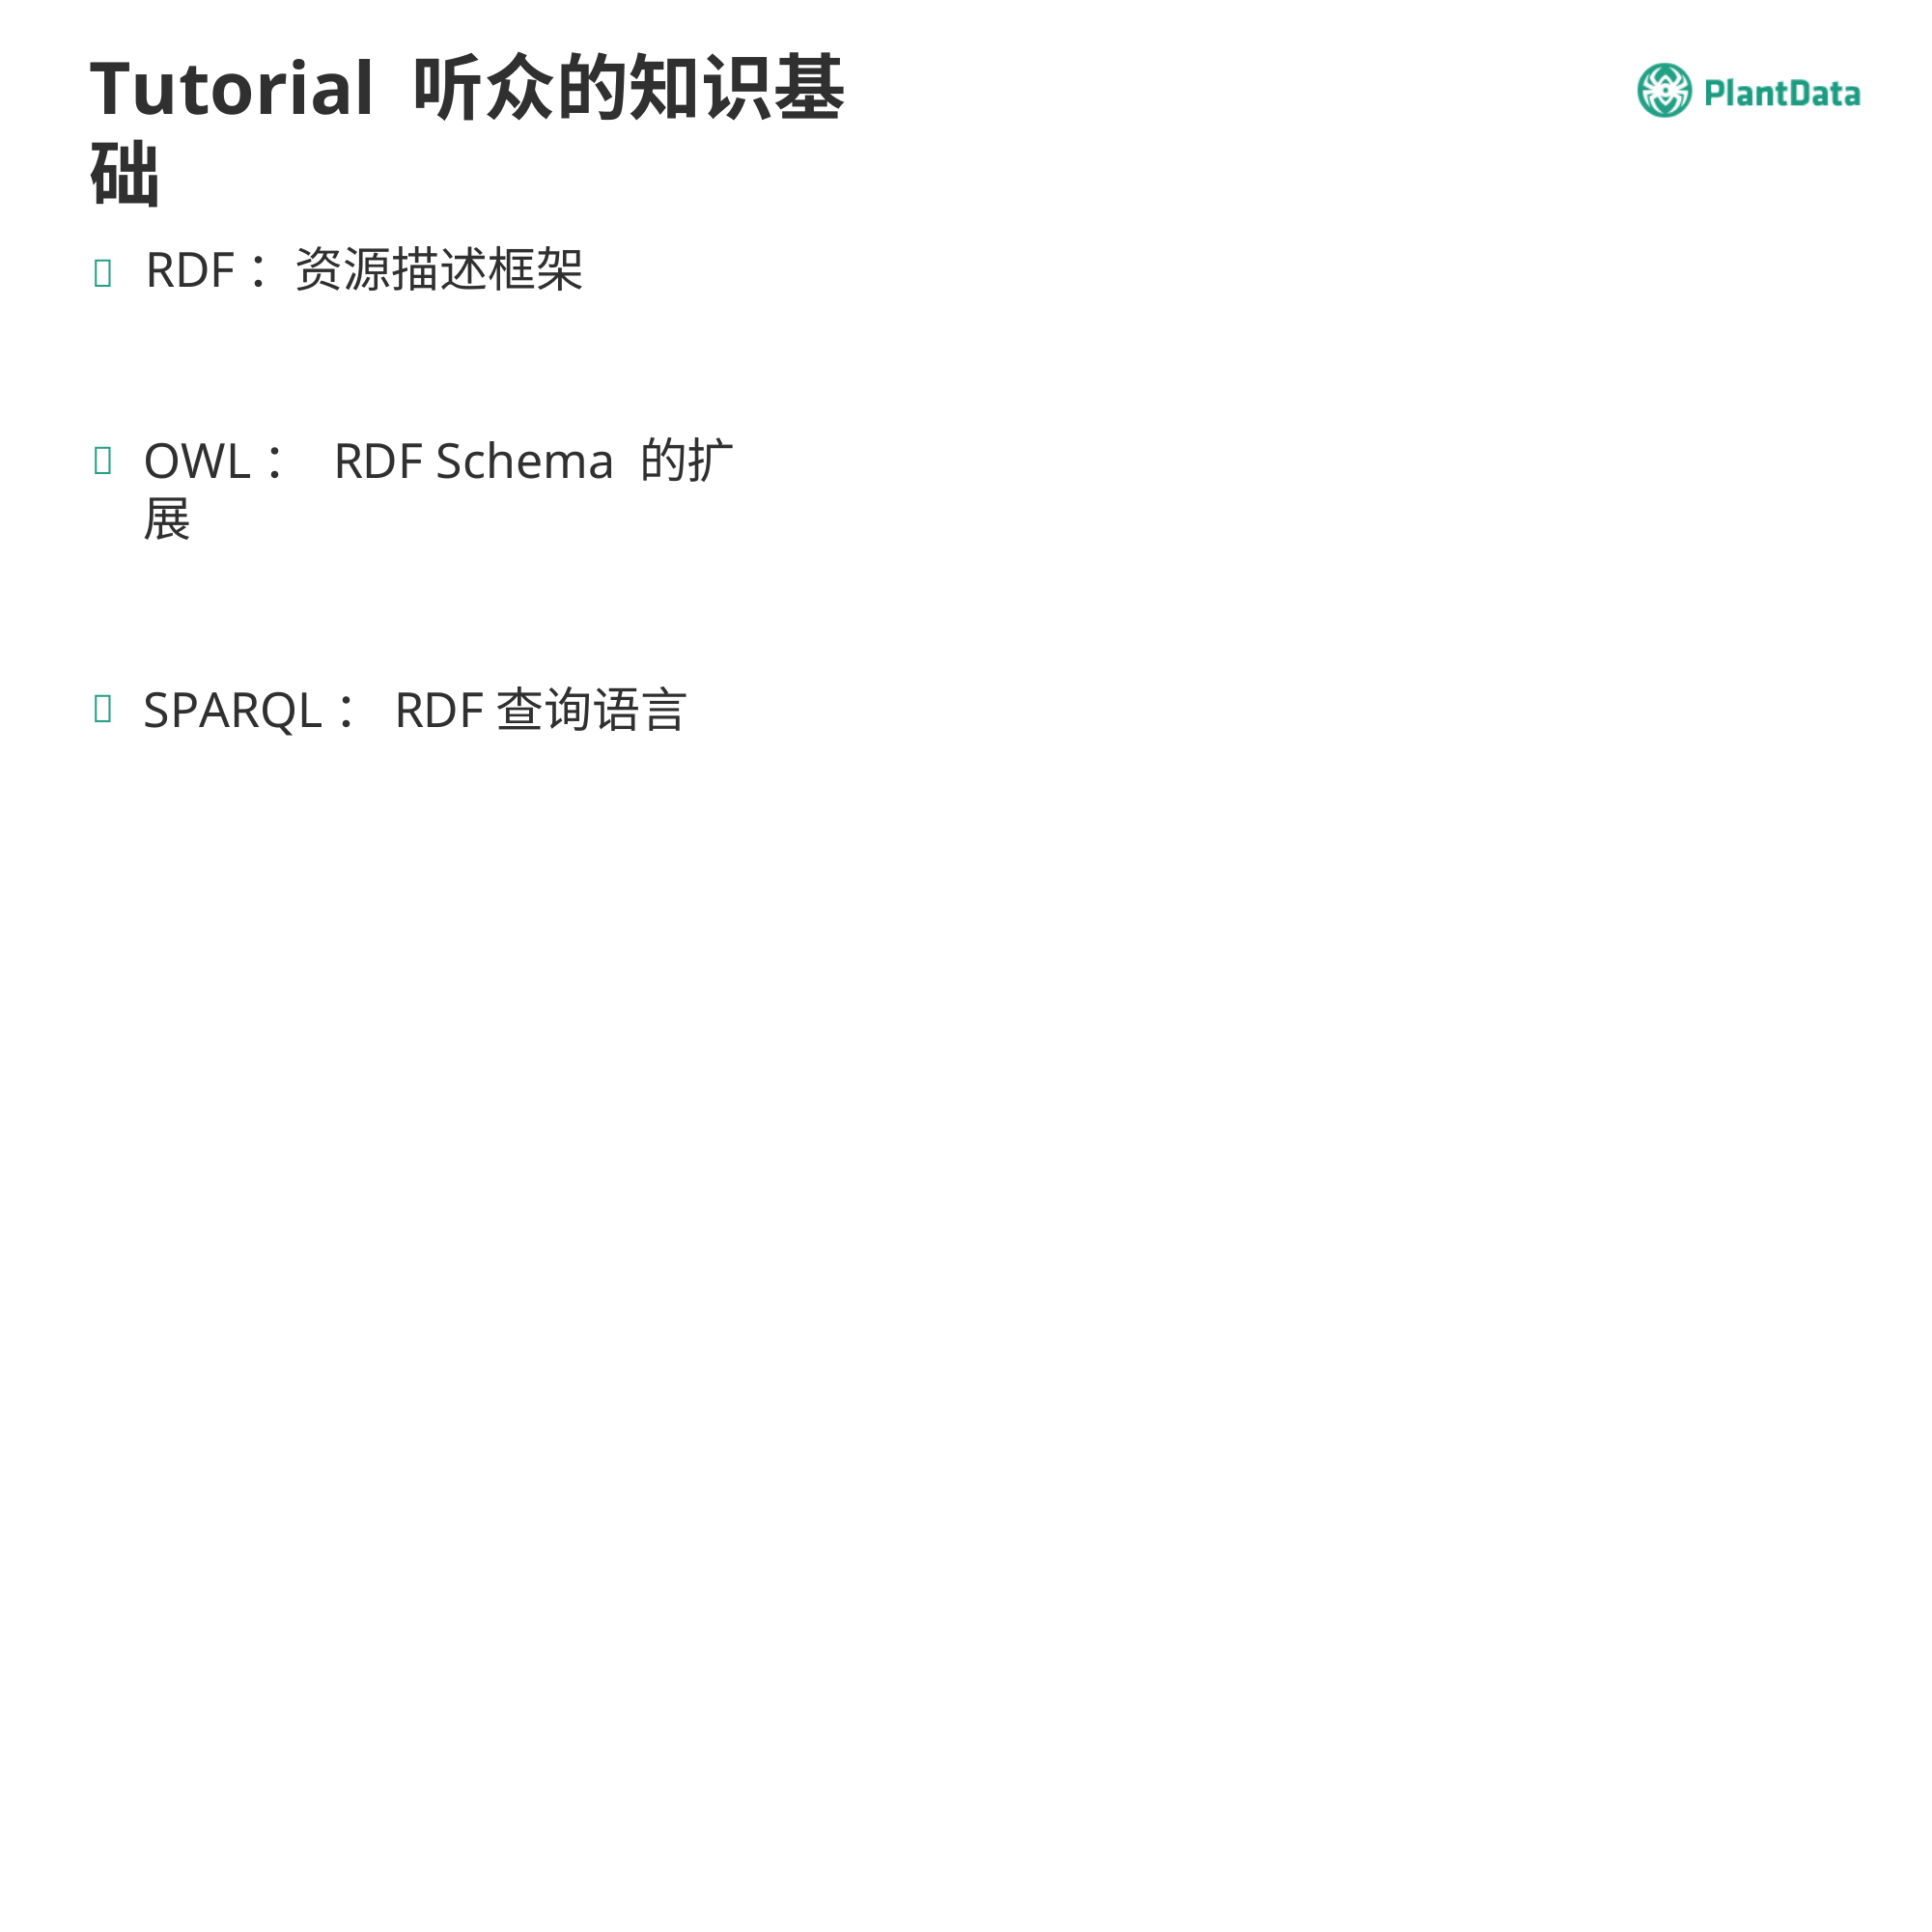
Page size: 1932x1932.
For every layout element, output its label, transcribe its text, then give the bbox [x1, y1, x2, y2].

text_box  RDF：资源描述框架 OWL： RDF Schema 的扩展 SPARQL：RDF查询语言 [89, 238, 770, 682]
text_box Tutorial 听众的知识基础 [87, 42, 900, 131]
picture [1631, 59, 1866, 121]
